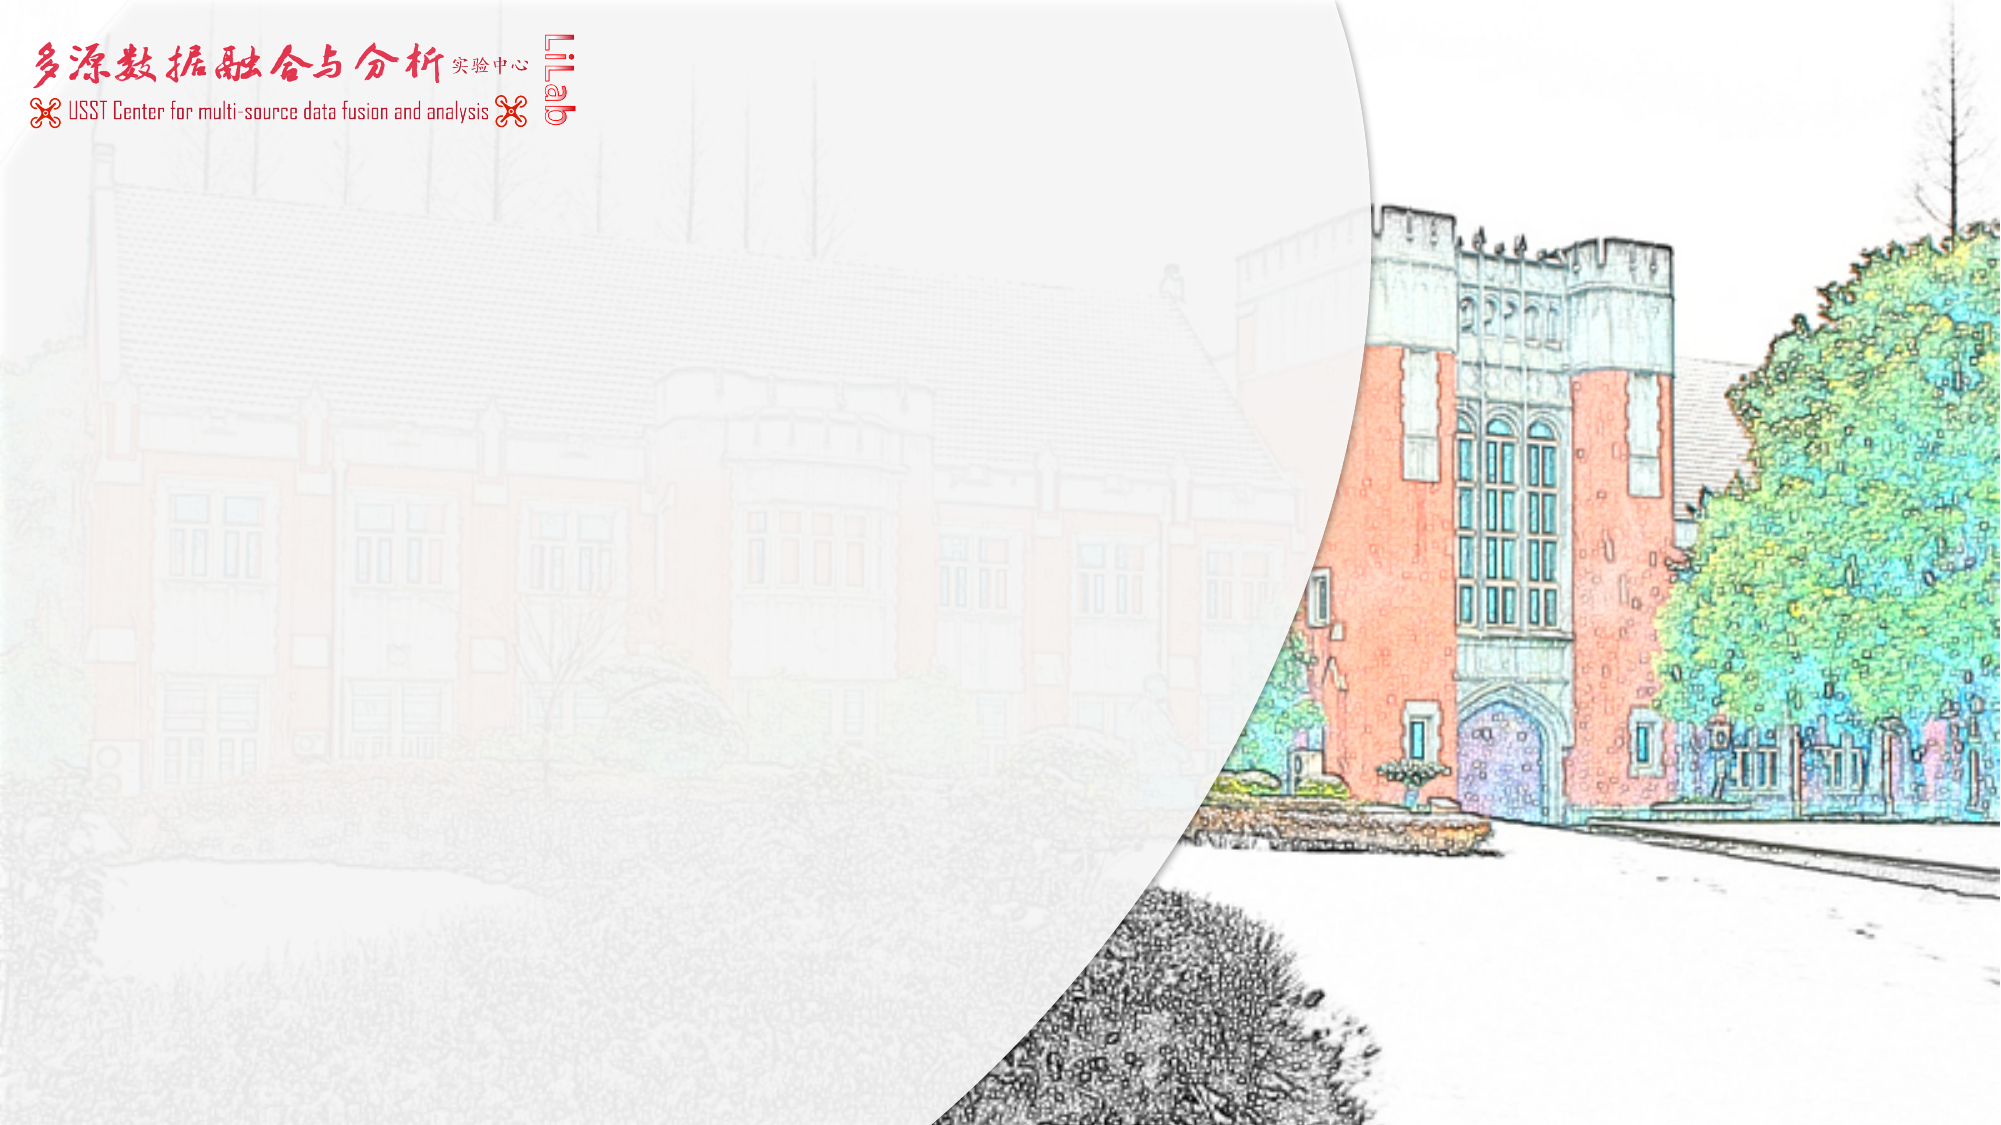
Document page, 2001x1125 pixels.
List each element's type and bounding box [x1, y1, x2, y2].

picture [933, 0, 2000, 1125]
picture [0, 0, 588, 164]
